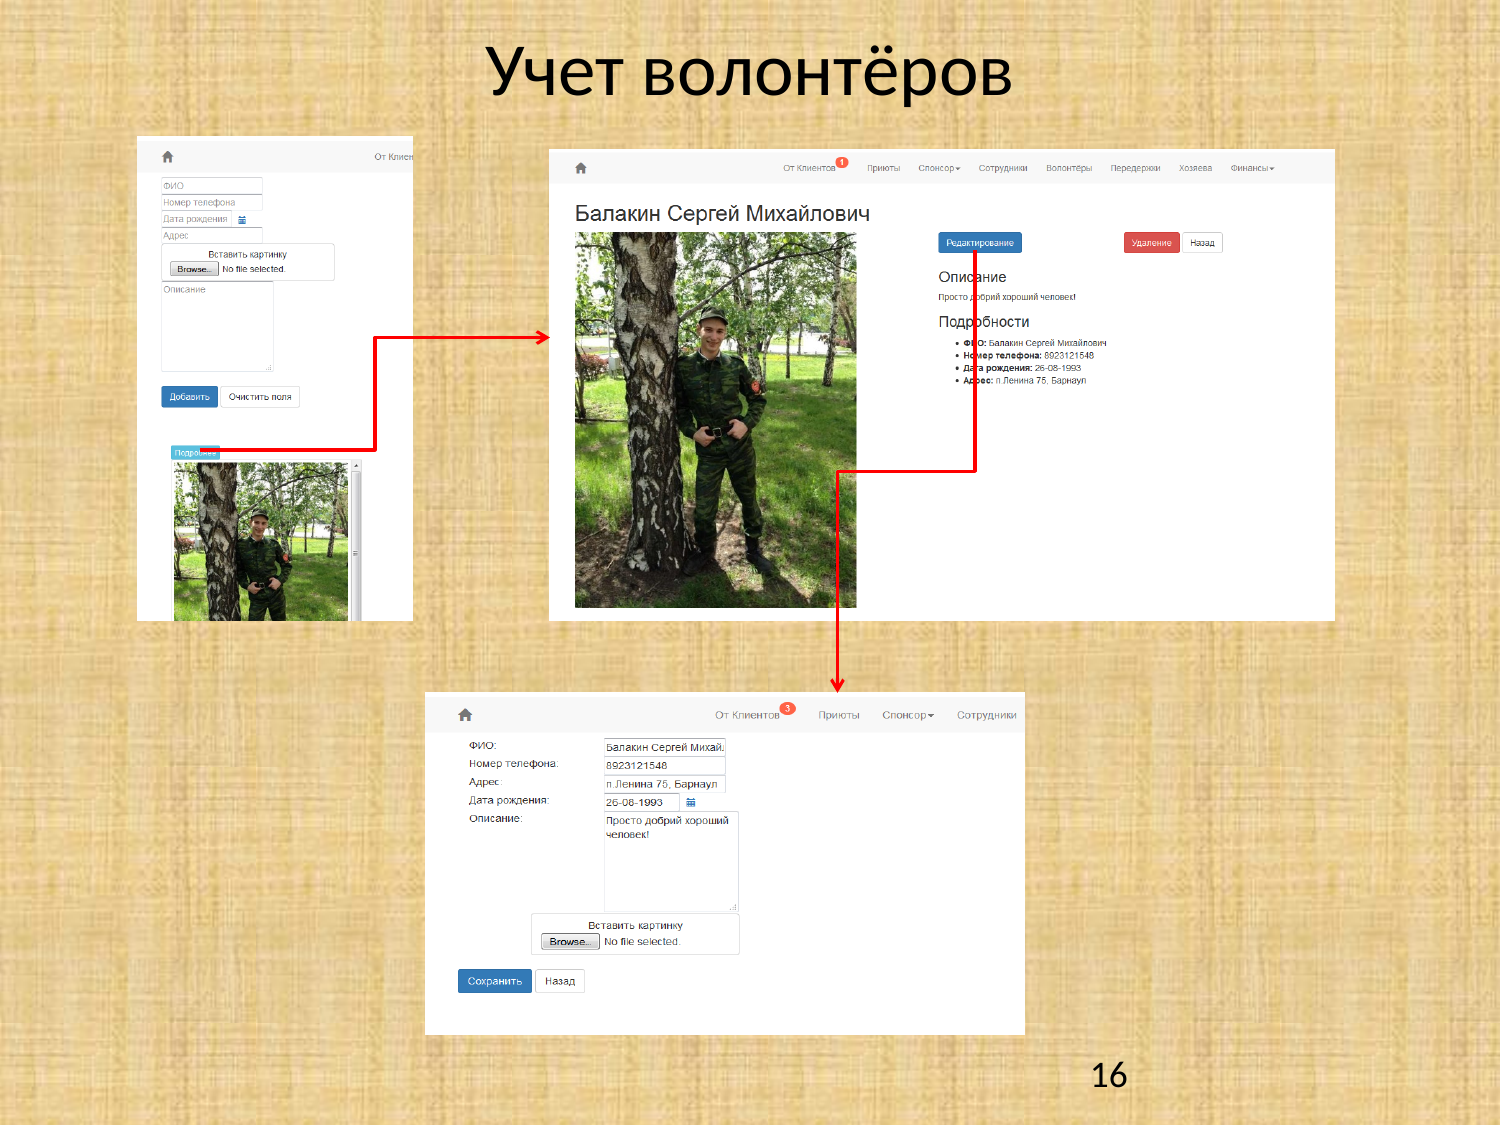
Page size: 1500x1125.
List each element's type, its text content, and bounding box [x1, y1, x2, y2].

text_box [199, 337, 551, 451]
title Учет волонтёров [75, 12, 1425, 118]
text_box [837, 249, 976, 694]
slide_number 16 [1074, 1042, 1425, 1103]
picture [0, 0, 1500, 1125]
